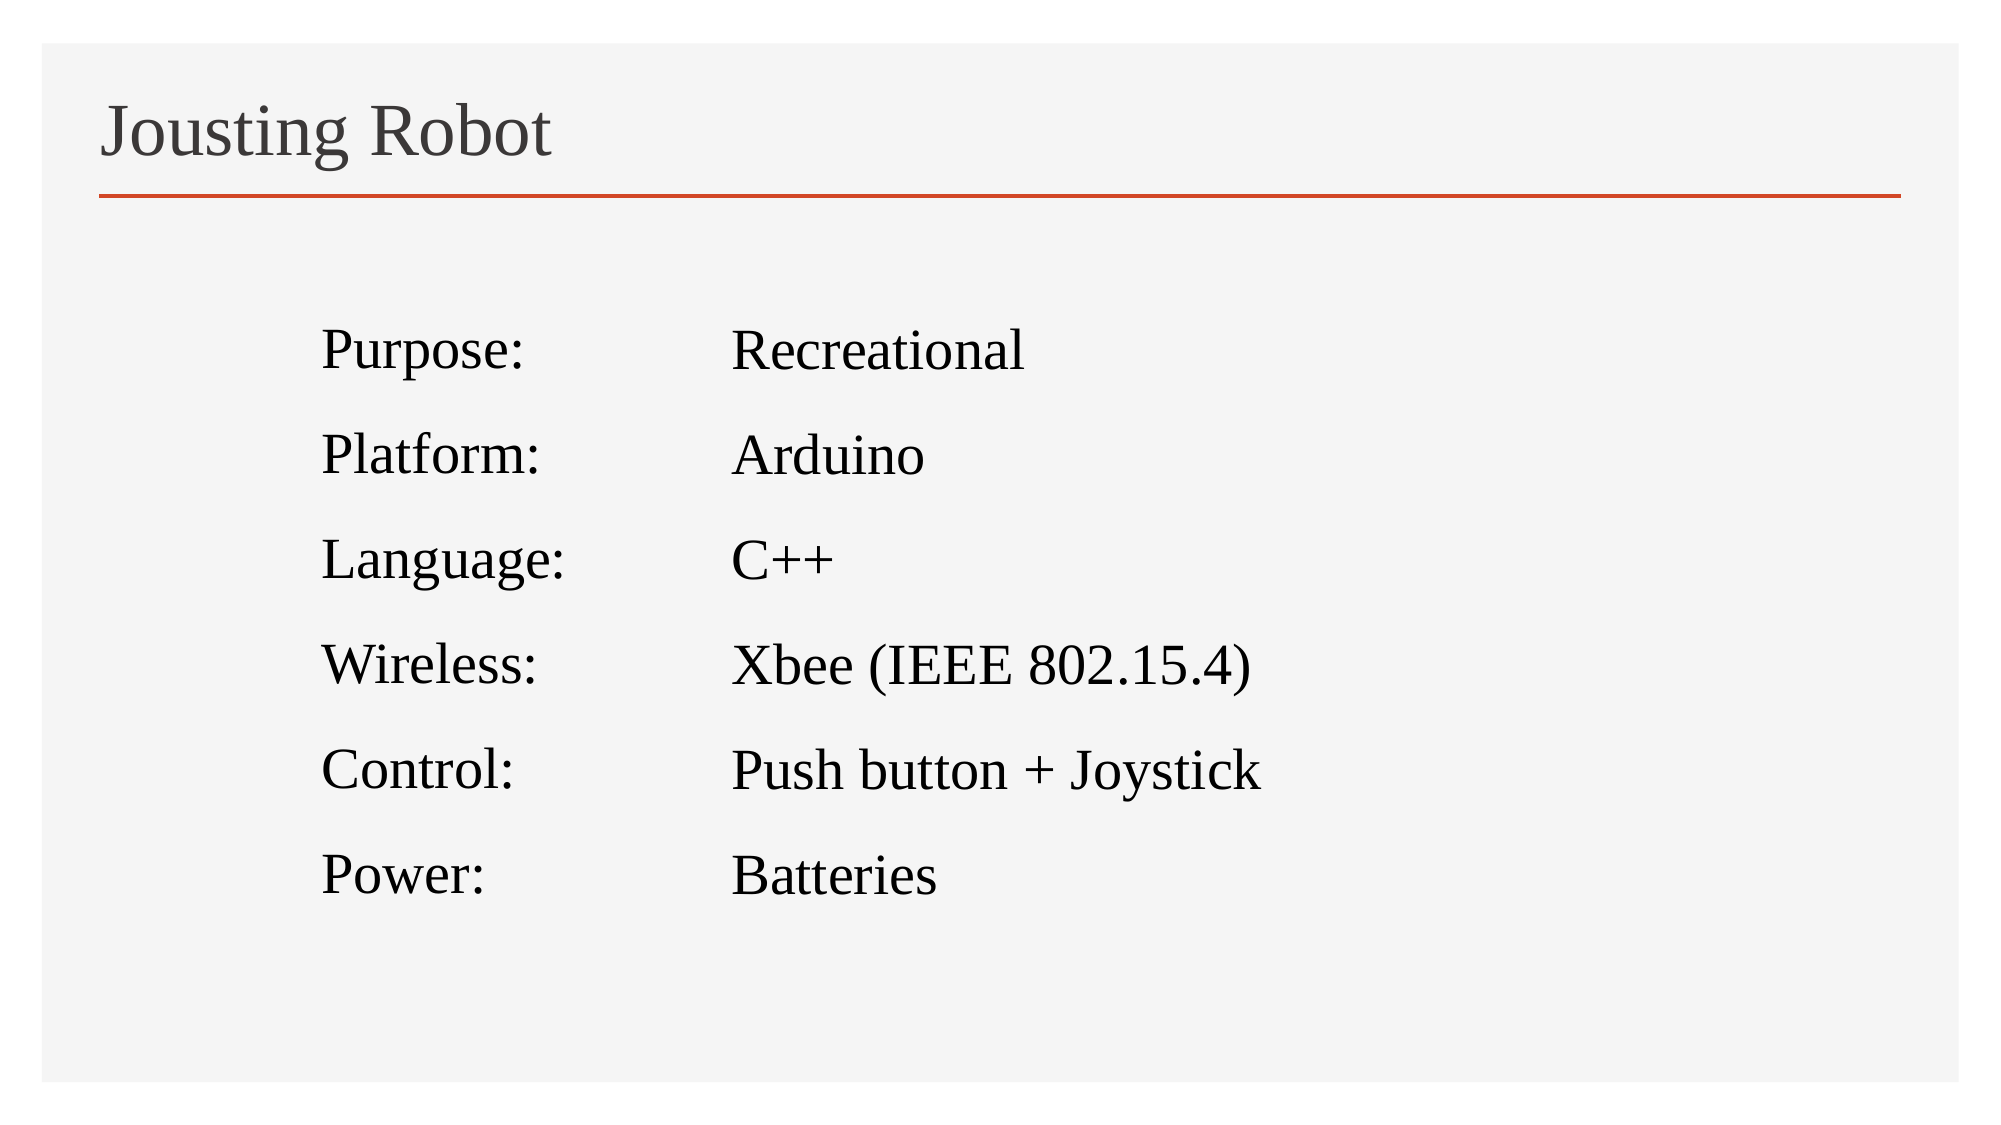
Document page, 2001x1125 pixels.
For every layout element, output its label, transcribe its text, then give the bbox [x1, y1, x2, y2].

title Jousting Robot [85, 73, 1089, 179]
text_box Purpose: Platform: Language: Wireless: Control: Power: [306, 267, 717, 913]
text_box Recreational Arduino C++ Xbee (IEEE 802.15.4) Push button + Joystick Batteries [716, 269, 1278, 914]
